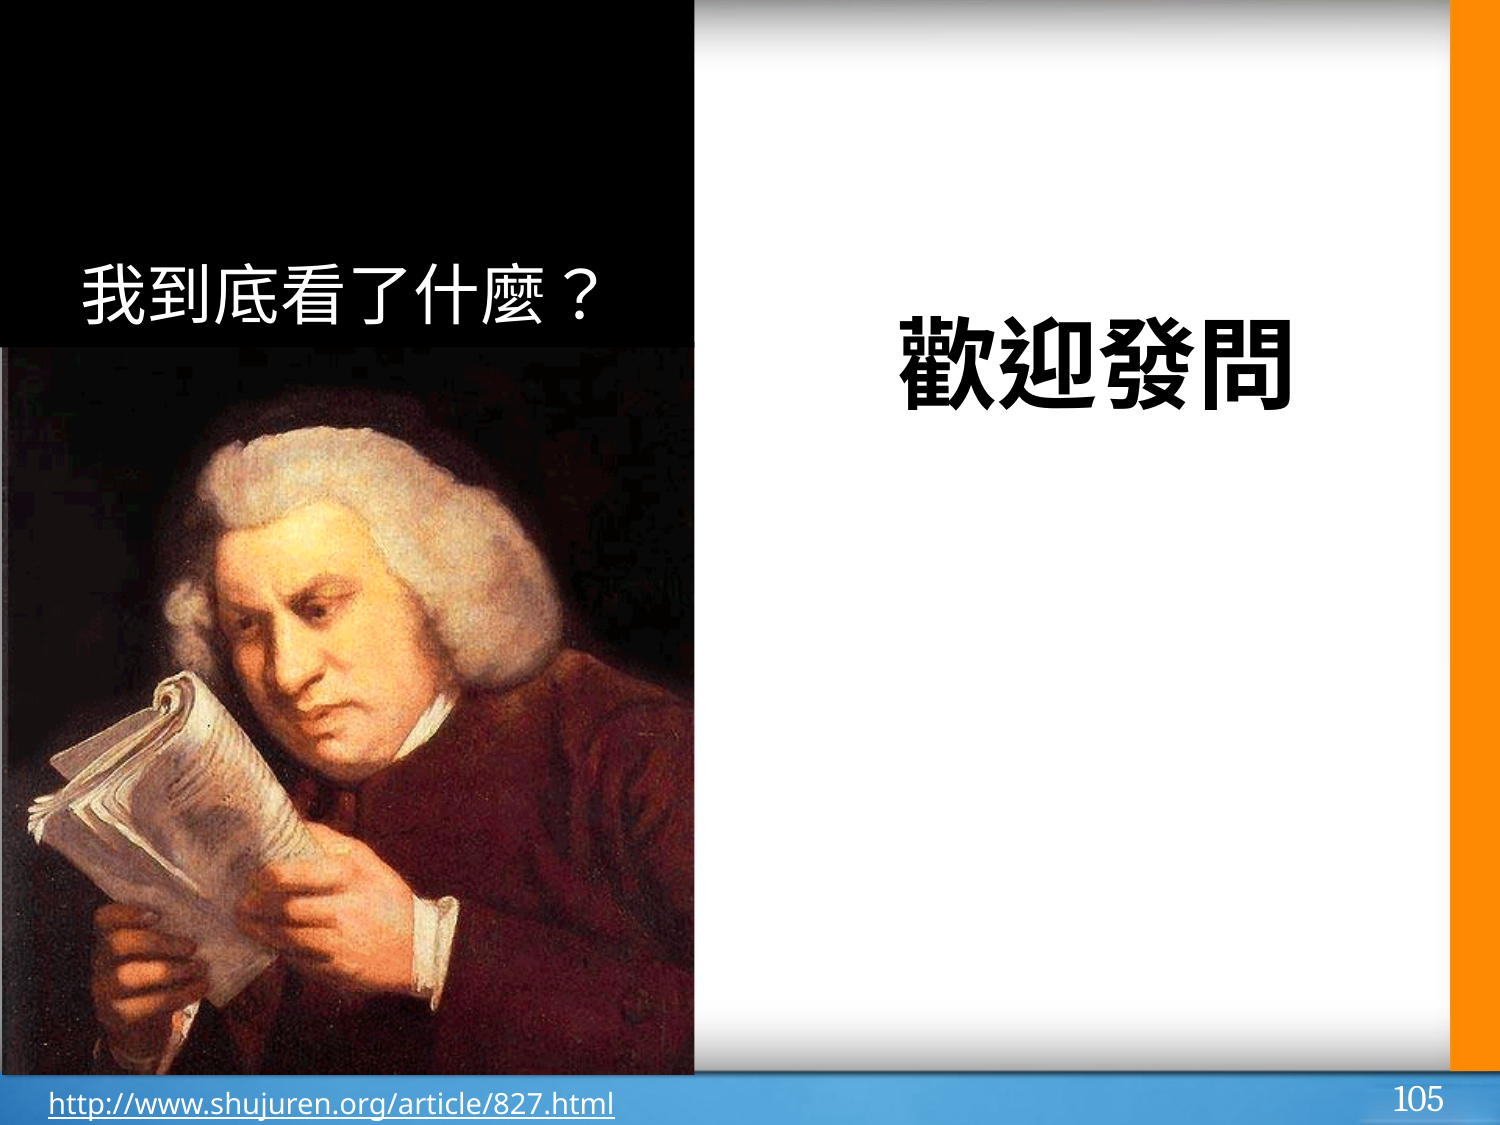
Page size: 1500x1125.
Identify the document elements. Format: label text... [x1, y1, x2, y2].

text_box 歡迎發問 [694, 234, 1445, 489]
slide_number ‹#› [1350, 1074, 1488, 1118]
subtitle http://www.shujuren.org/article/827.html [3, 1080, 1361, 1125]
text_box 我到底看了什麼？ [0, 0, 695, 341]
picture [0, 0, 1500, 1125]
